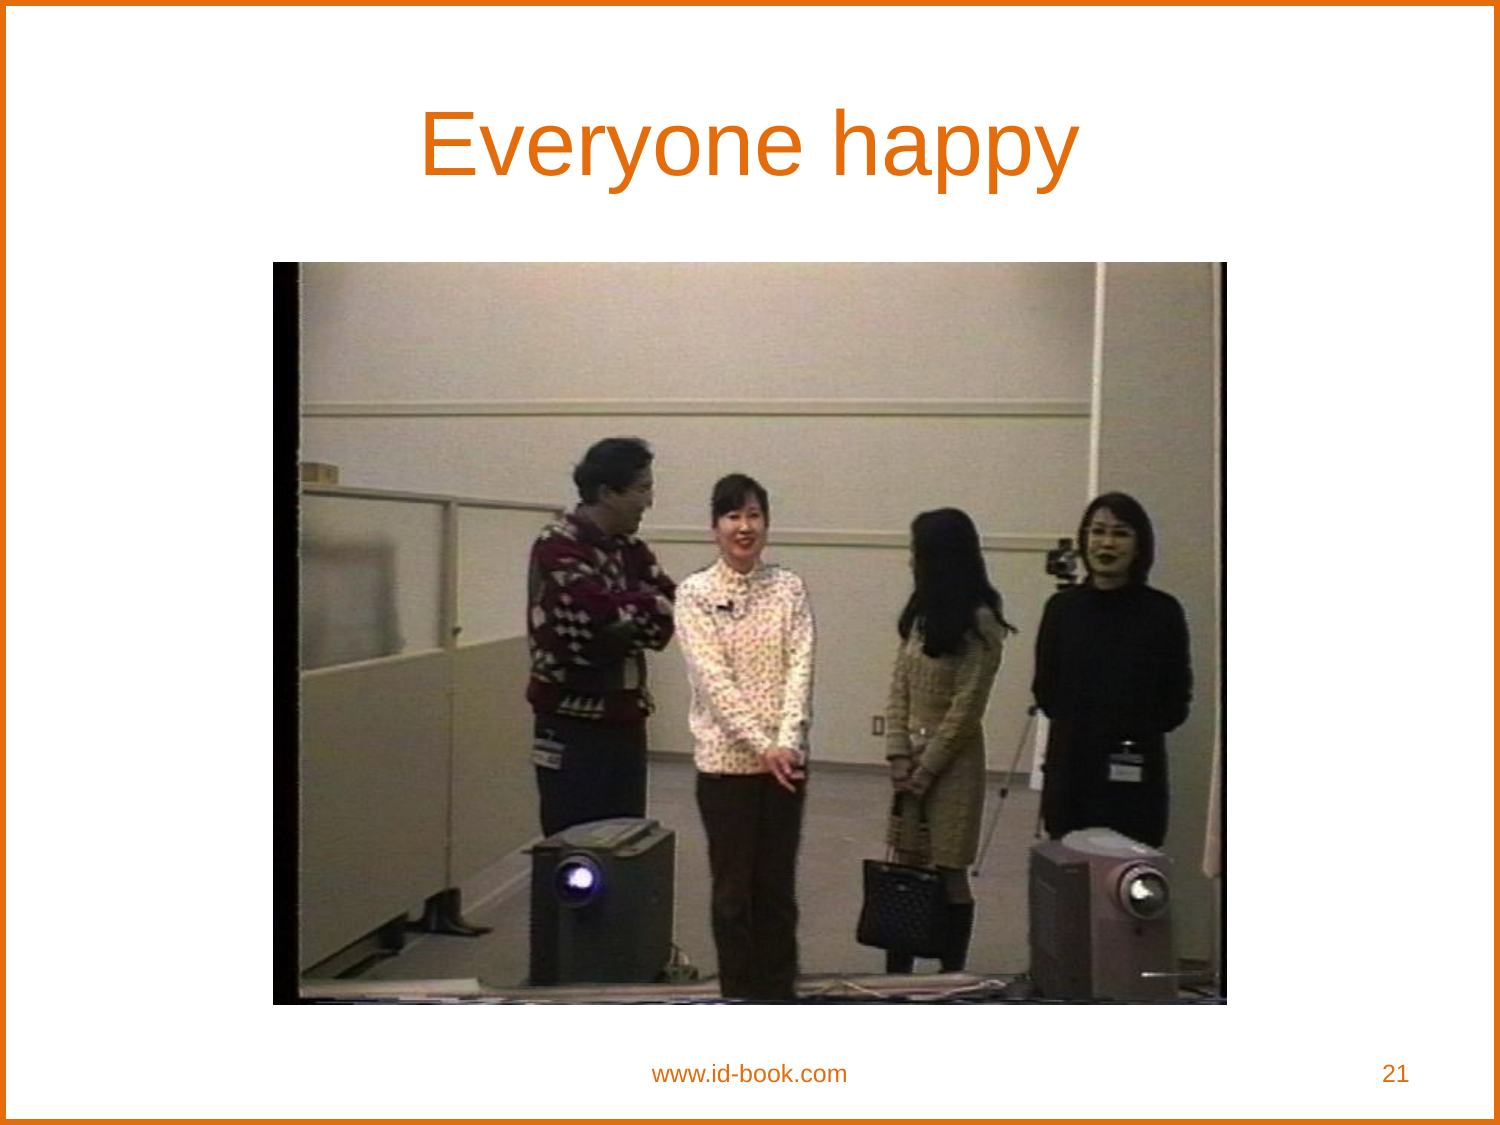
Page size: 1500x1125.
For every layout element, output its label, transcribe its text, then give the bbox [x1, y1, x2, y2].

footer www.id-book.com [512, 1042, 988, 1103]
slide_number 21 [1074, 1042, 1425, 1103]
title Everyone happy [75, 45, 1425, 233]
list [272, 262, 1227, 1006]
